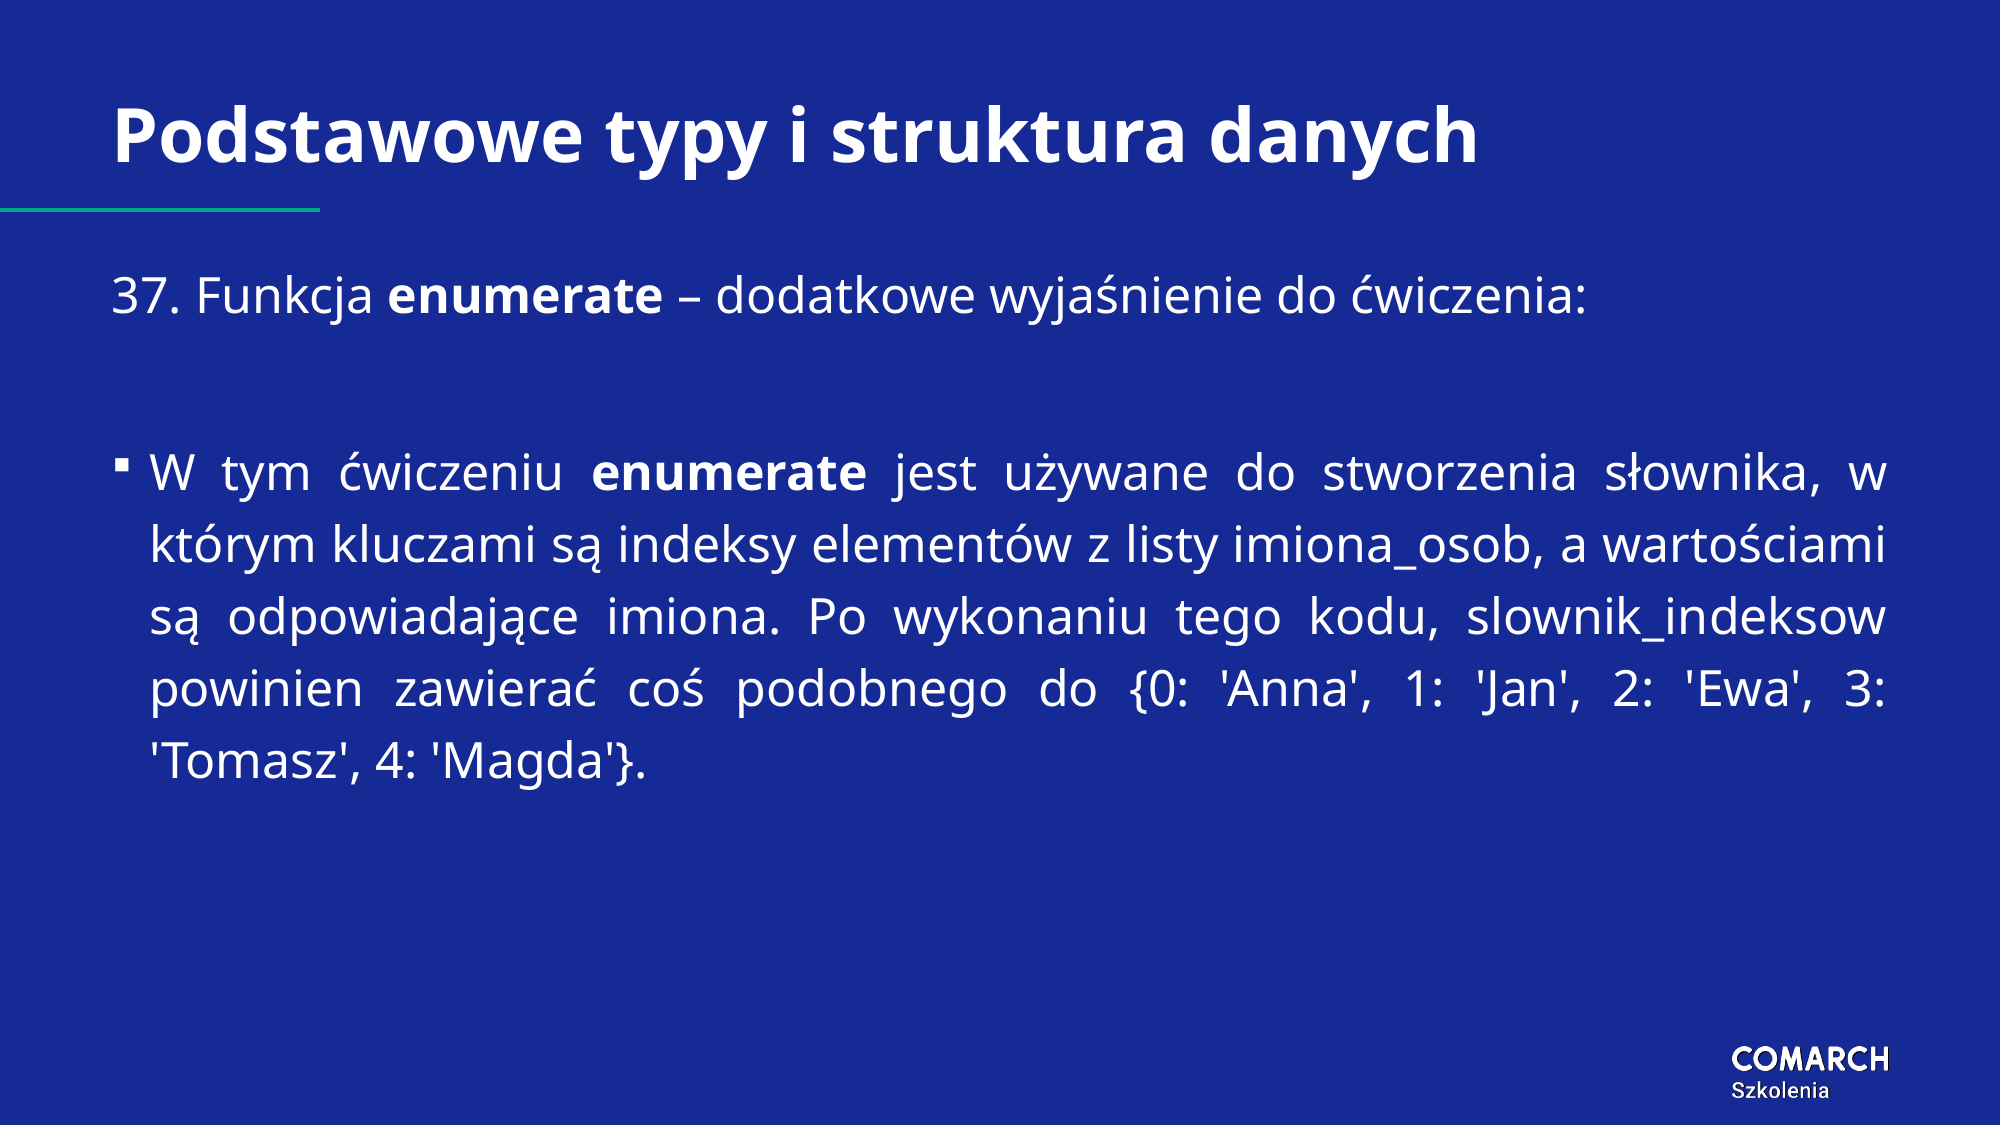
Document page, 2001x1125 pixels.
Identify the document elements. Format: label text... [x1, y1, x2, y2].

title Podstawowe typy i struktura danych [111, 0, 1889, 185]
list 37. Funkcja enumerate – dodatkowe wyjaśnienie do ćwiczenia: W tym ćwiczeniu enumerate jest używane do stworzenia słownika, w którym kluczami są indeksy elementów z listy imiona_osob, a wartościami są odpowiadające imiona. Po wykonaniu tego kodu, slownik_indeksow powinien zawierać coś podobnego do {0: 'Anna', 1: 'Jan', 2: 'Ewa', 3: 'Tomasz', 4: 'Magda'}. [111, 243, 1889, 1000]
picture [1732, 1046, 1889, 1098]
